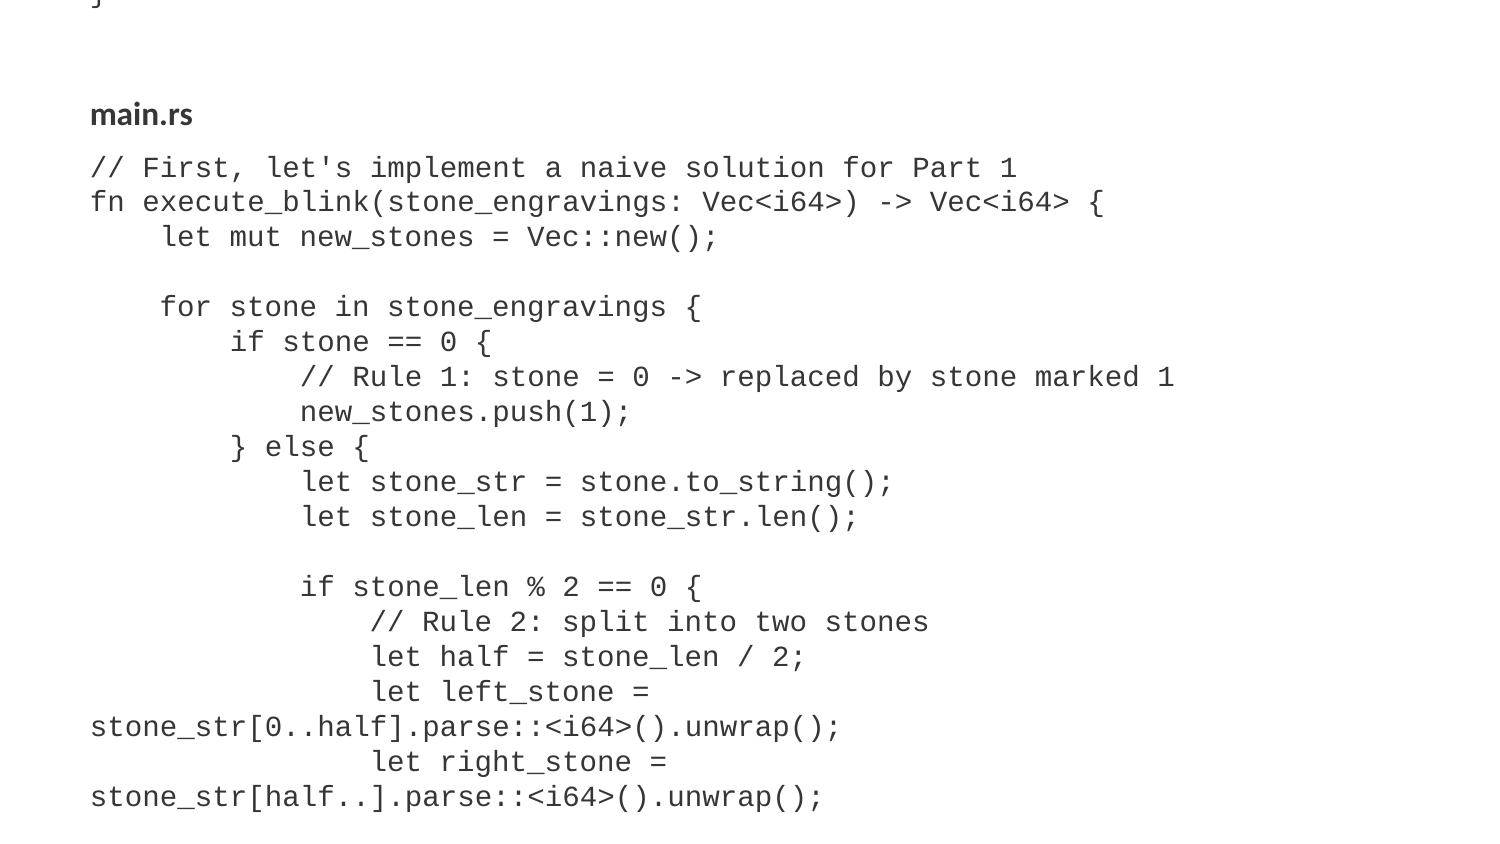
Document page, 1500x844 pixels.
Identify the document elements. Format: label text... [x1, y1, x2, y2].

text_box use std::fs::File; use std::io::{self, BufRead, BufReader}; use std::path::Path; fn read_lines_as_int_arrays<P>(filename: P, sep: &str) -> io::Result<Vec<Vec<i32>>> where P: AsRef<Path>, { let file = File::open(filename)?; let reader = BufReader::new(file); let lines: Vec<Result<String, io::Error>> = reader.lines().collect(); let mut int_arrays: Vec<Vec<i32>> = Vec::new(); // split each line by the passed in sep and parse each element as an integer for line in lines { let line: String = line?; let int_array: Vec<i32> = line.split(sep).map(|x| x.parse::<i32>().unwrap()).collect(); int_arrays.push(int_array); } Ok(int_arrays) } // First, let's implement a naive solution for Part 1 fn execute_blink(stone_engravings: Vec<i64>) -> Vec<i64> { let mut new_stones = Vec::new(); for stone in stone_engravings { if stone == 0 { // Rule 1: stone = 0 -> replaced by stone marked 1 new_stones.push(1); } else { let stone_str = stone.to_string(); let stone_len = stone_str.len(); if stone_len % 2 == 0 { // Rule 2: split into two stones let half = stone_len / 2; let left_stone = stone_str[0..half].parse::<i64>().unwrap(); let right_stone = stone_str[half..].parse::<i64>().unwrap(); new_stones.push(left_stone); new_stones.push(right_stone); } else { // Rule 3: multiply by 2024 new_stones.push(stone * 2024); } } } new_stones } pub fn run_part_one() -> std::io::Result<()> { let input = read_lines_as_int_arrays("src/day_11/input.txt", "")?; let initial_stone_engravings: Vec<i64> = input[0].iter().map(|&x| x as i64).collect(); let mut stone_engravings = initial_stone_engravings.clone(); for _ in 0..25 { stone_engravings = execute_blink(stone_engravings); } println!("Count of stones after 25 blinks: {}", stone_engravings.len()); Ok(()) } [74, 179, 1425, 780]
text_box Finally, we wrap our vector of integer arrays in Ok and return it. [74, 794, 1425, 844]
text_box main.rs [74, 74, 1425, 150]
